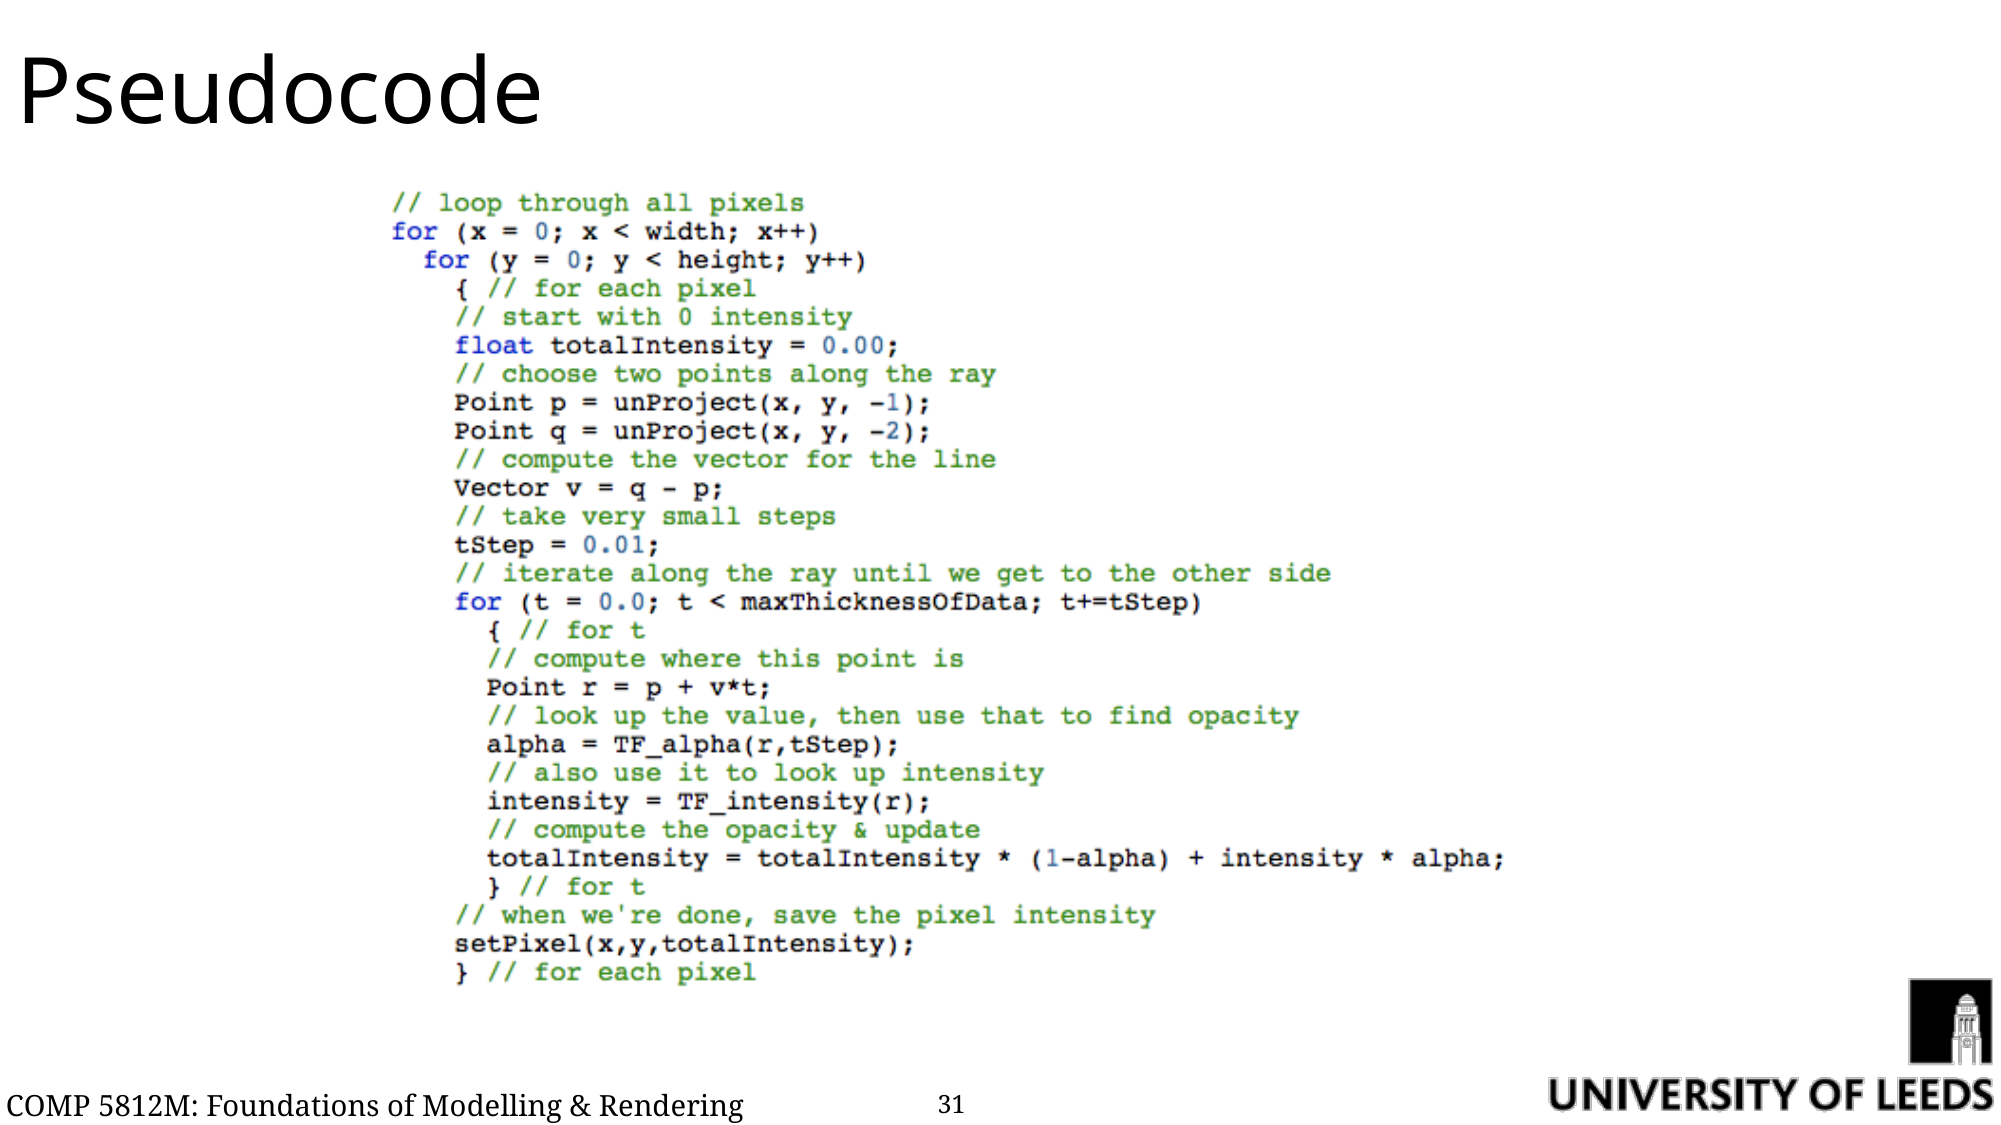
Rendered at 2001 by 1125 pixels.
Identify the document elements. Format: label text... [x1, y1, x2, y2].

picture [374, 181, 2000, 1125]
title Pseudocode [1, 5, 2000, 182]
